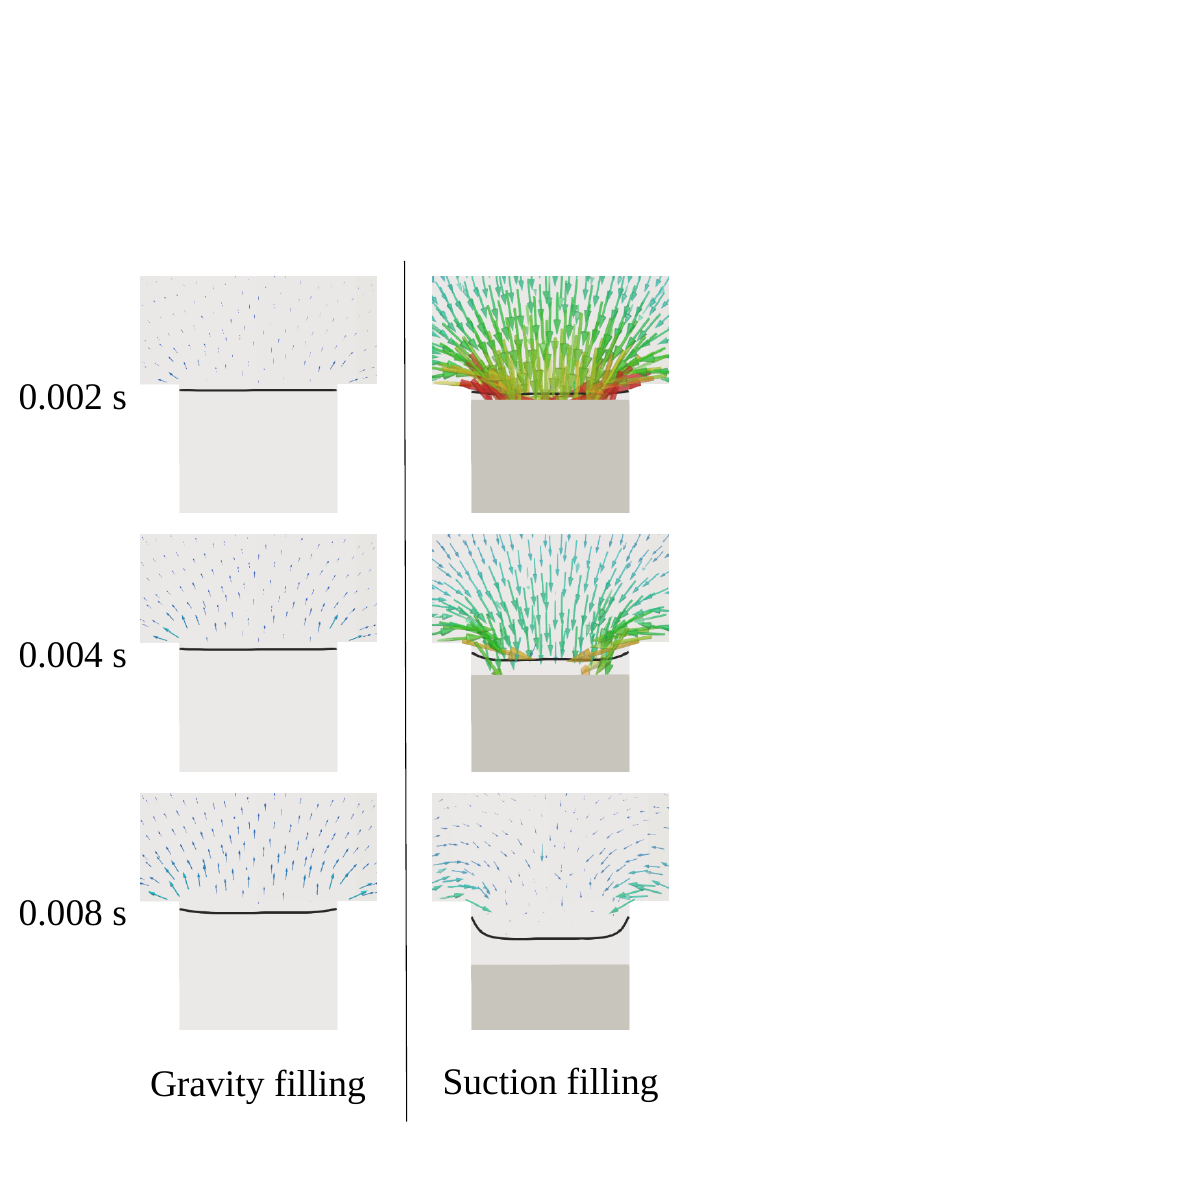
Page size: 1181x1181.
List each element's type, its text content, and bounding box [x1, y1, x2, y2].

picture [432, 793, 669, 1030]
text_box Gravity filling [123, 1051, 394, 1112]
text_box Suction filling [415, 1049, 686, 1110]
picture [432, 534, 669, 772]
text_box 0.008 s [0, 881, 139, 941]
picture [139, 534, 377, 772]
picture [139, 276, 377, 513]
picture [139, 793, 377, 1030]
text_box 0.004 s [0, 622, 139, 683]
picture [432, 276, 669, 513]
text_box 0.002 s [0, 364, 139, 425]
